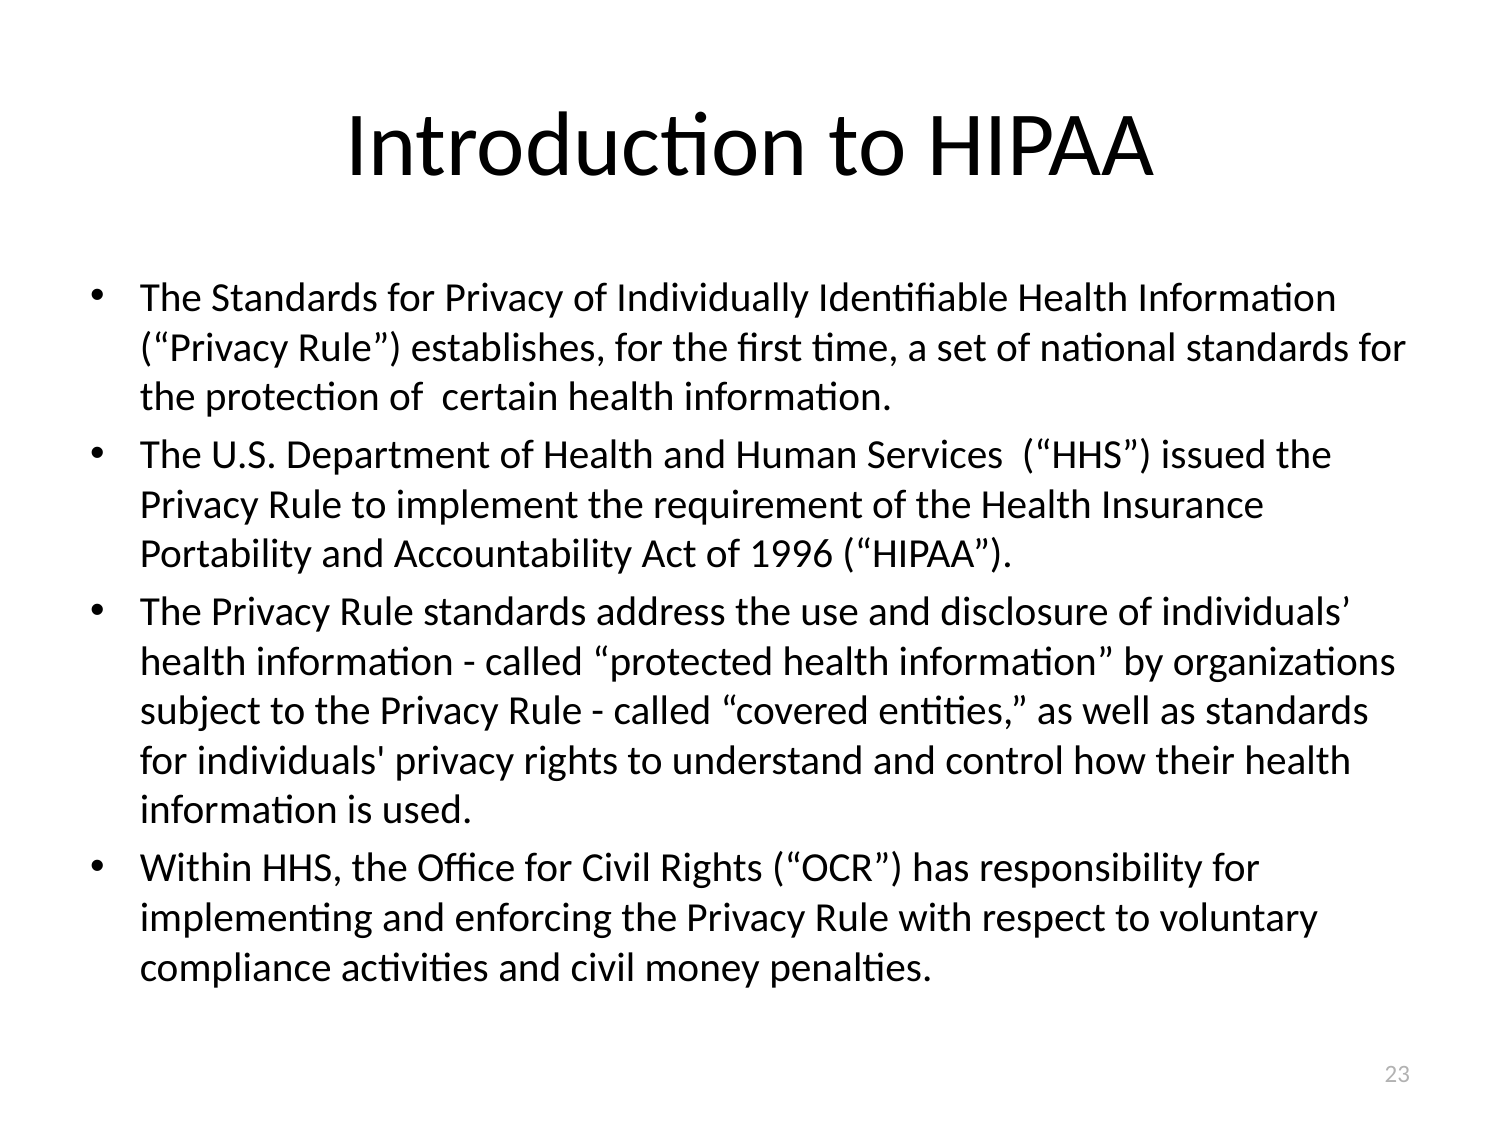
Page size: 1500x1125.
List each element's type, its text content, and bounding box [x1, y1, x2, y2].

list The Standards for Privacy of Individually Identifiable Health Information (“Privacy Rule”) establishes, for the first time, a set of national standards for the protection of certain health information. The U.S. Department of Health and Human Services (“HHS”) issued the Privacy Rule to implement the requirement of the Health Insurance Portability and Accountability Act of 1996 (“HIPAA”). The Privacy Rule standards address the use and disclosure of individuals’ health information - called “protected health information” by organizations subject to the Privacy Rule - called “covered entities,” as well as standards for individuals' privacy rights to understand and control how their health information is used. Within HHS, the Office for Civil Rights (“OCR”) has responsibility for implementing and enforcing the Privacy Rule with respect to voluntary compliance activities and civil money penalties. [75, 262, 1425, 1005]
title Introduction to HIPAA [75, 45, 1425, 233]
slide_number 23 [1074, 1042, 1425, 1103]
